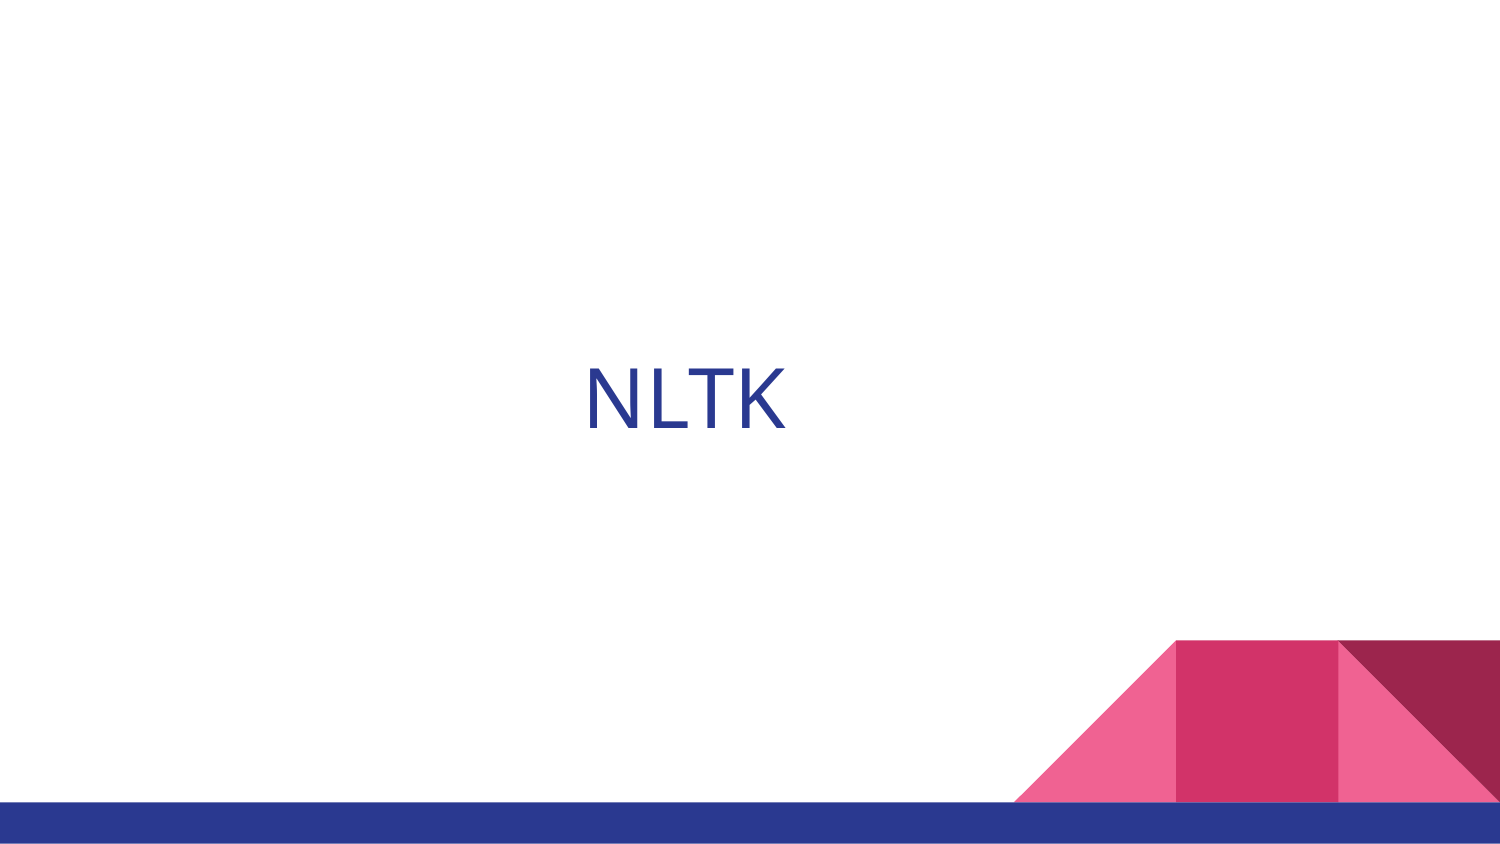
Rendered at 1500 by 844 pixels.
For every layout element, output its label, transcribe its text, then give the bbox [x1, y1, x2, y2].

title NLTK [567, 330, 1500, 431]
